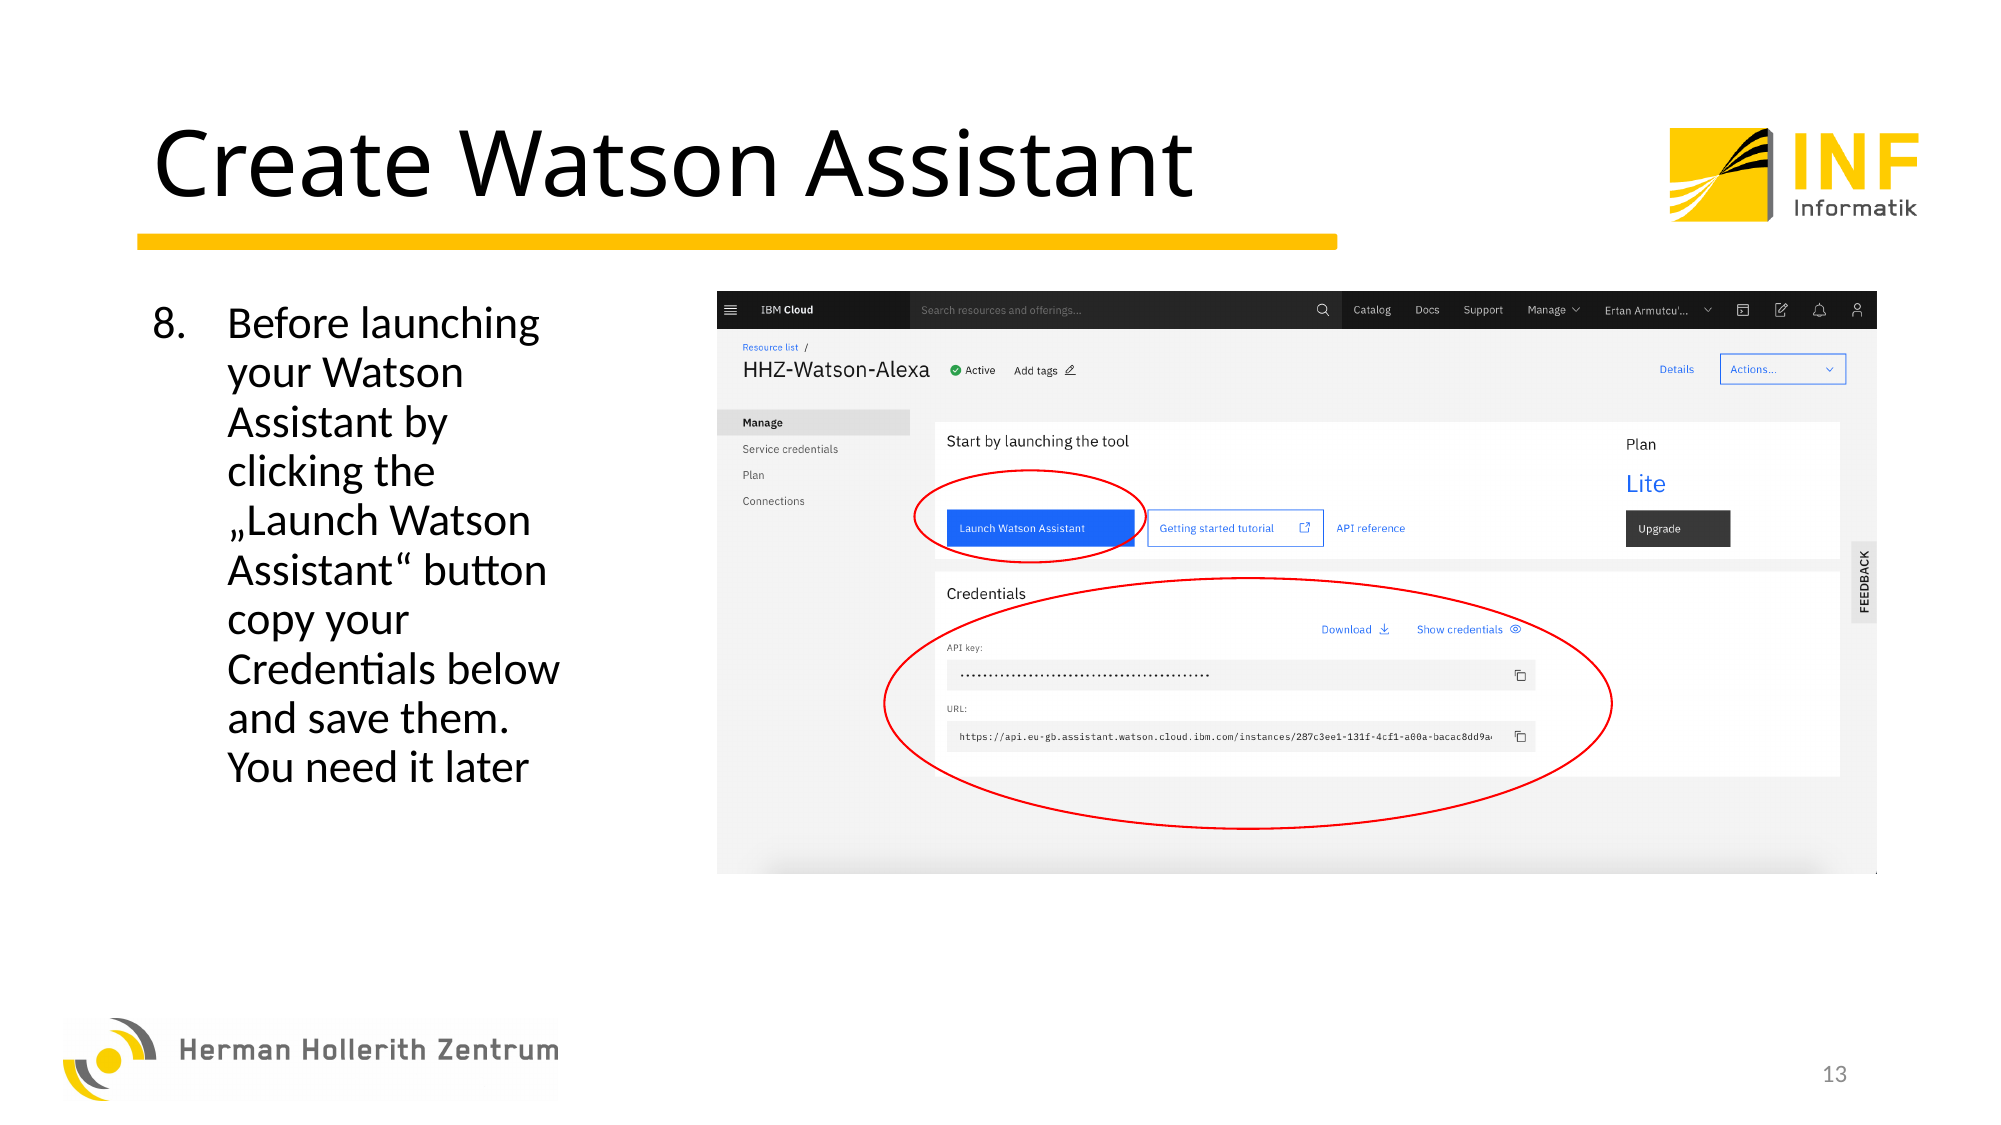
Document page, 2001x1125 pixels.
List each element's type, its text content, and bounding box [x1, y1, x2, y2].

slide_number 12 [1412, 1042, 1863, 1103]
title Create Watson Assistant [137, 57, 1863, 276]
picture [1863, 121, 1937, 228]
picture [63, 1018, 558, 1101]
picture [717, 291, 1877, 874]
list Before launching your Watson Assistant by clicking the „Launch Watson Assistant“ button copy your Credentials below and save them. You need it later [137, 291, 598, 829]
